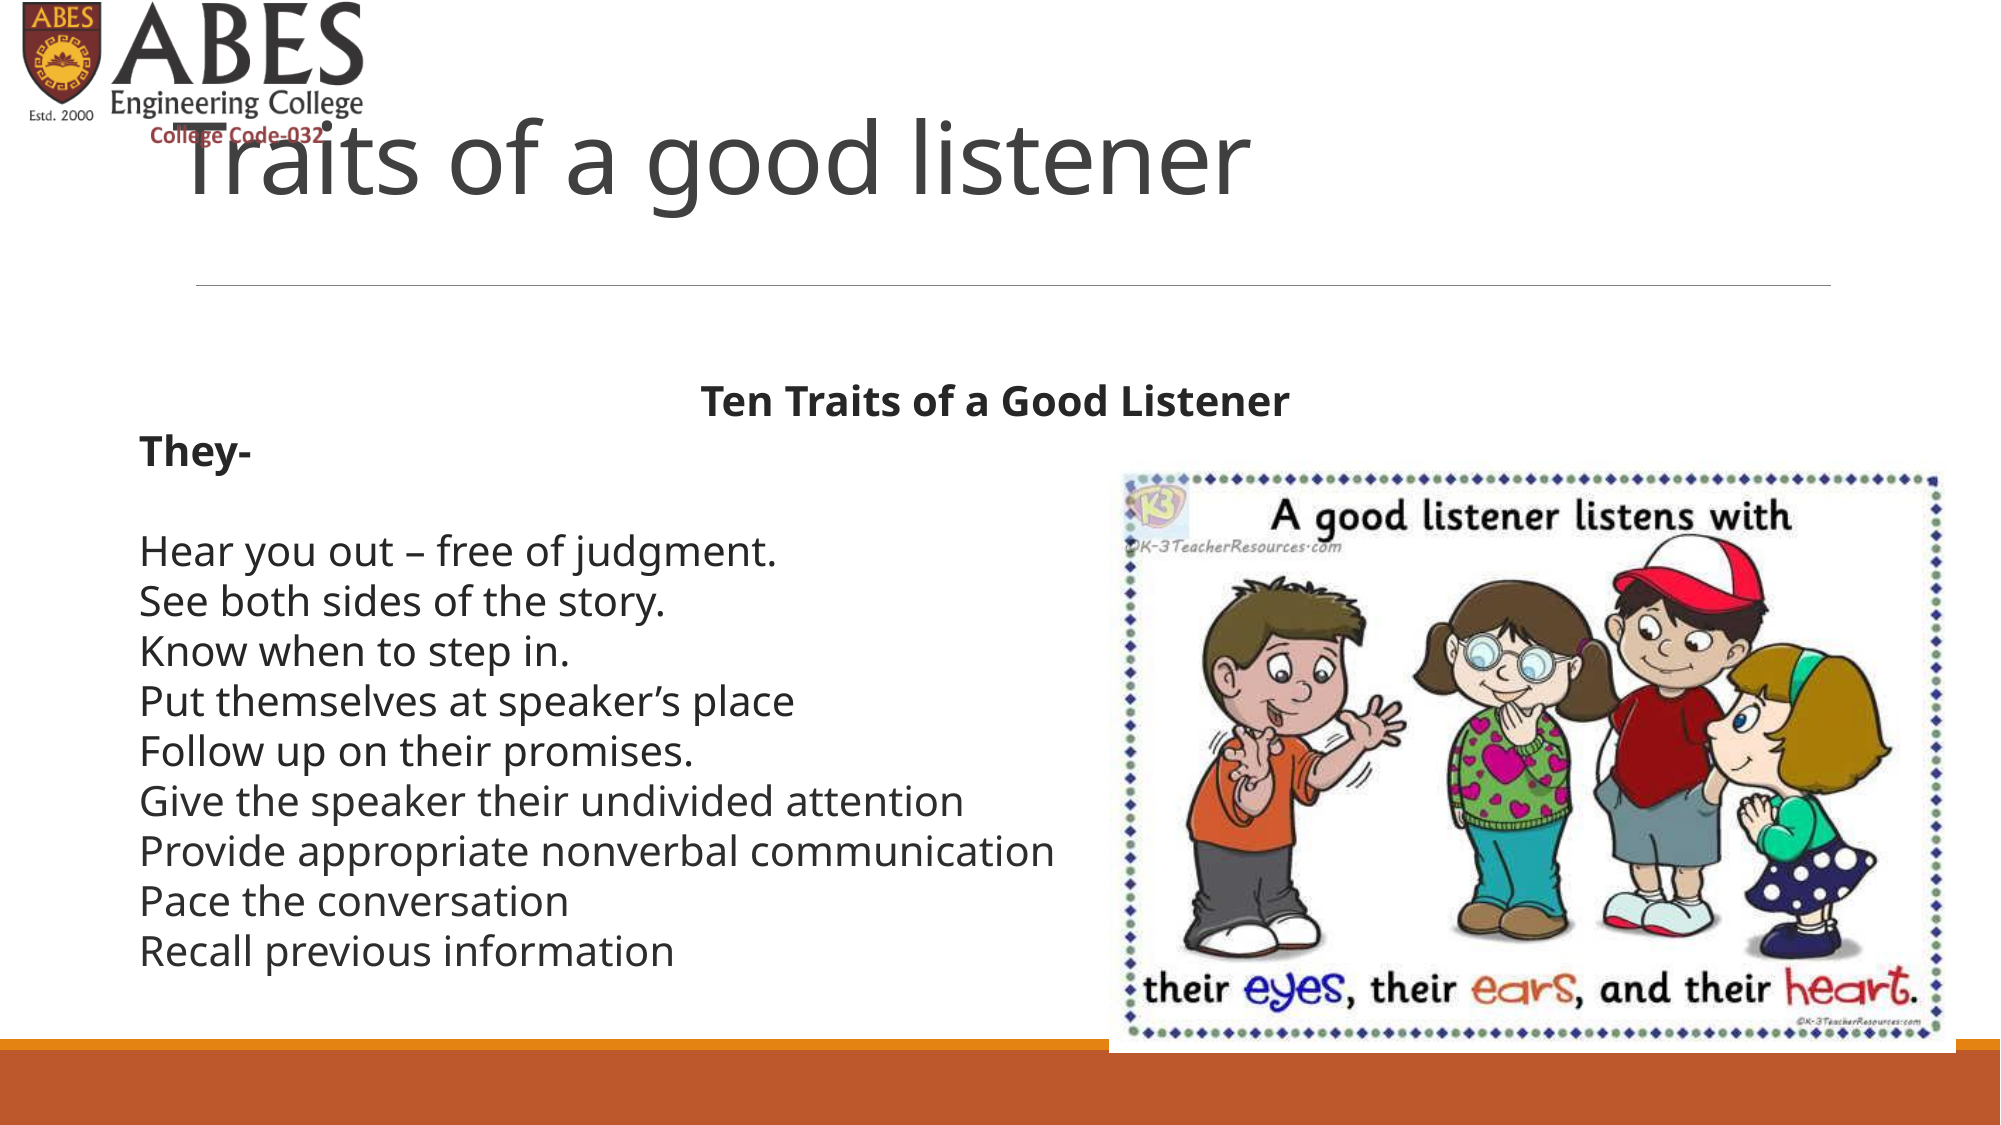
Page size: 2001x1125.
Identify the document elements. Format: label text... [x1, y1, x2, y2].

text_box Ten Traits of a Good Listener They- Hear you out – free of judgment. See both sides of the story. Know when to step in. Put themselves at speaker’s place Follow up on their promises. Give the speaker their undivided attention Provide appropriate nonverbal communication Pace the conversation Recall previous information [124, 367, 1868, 1125]
picture [17, 0, 369, 154]
title Traits of a good listener [157, 52, 1842, 223]
picture [1108, 460, 1956, 1054]
